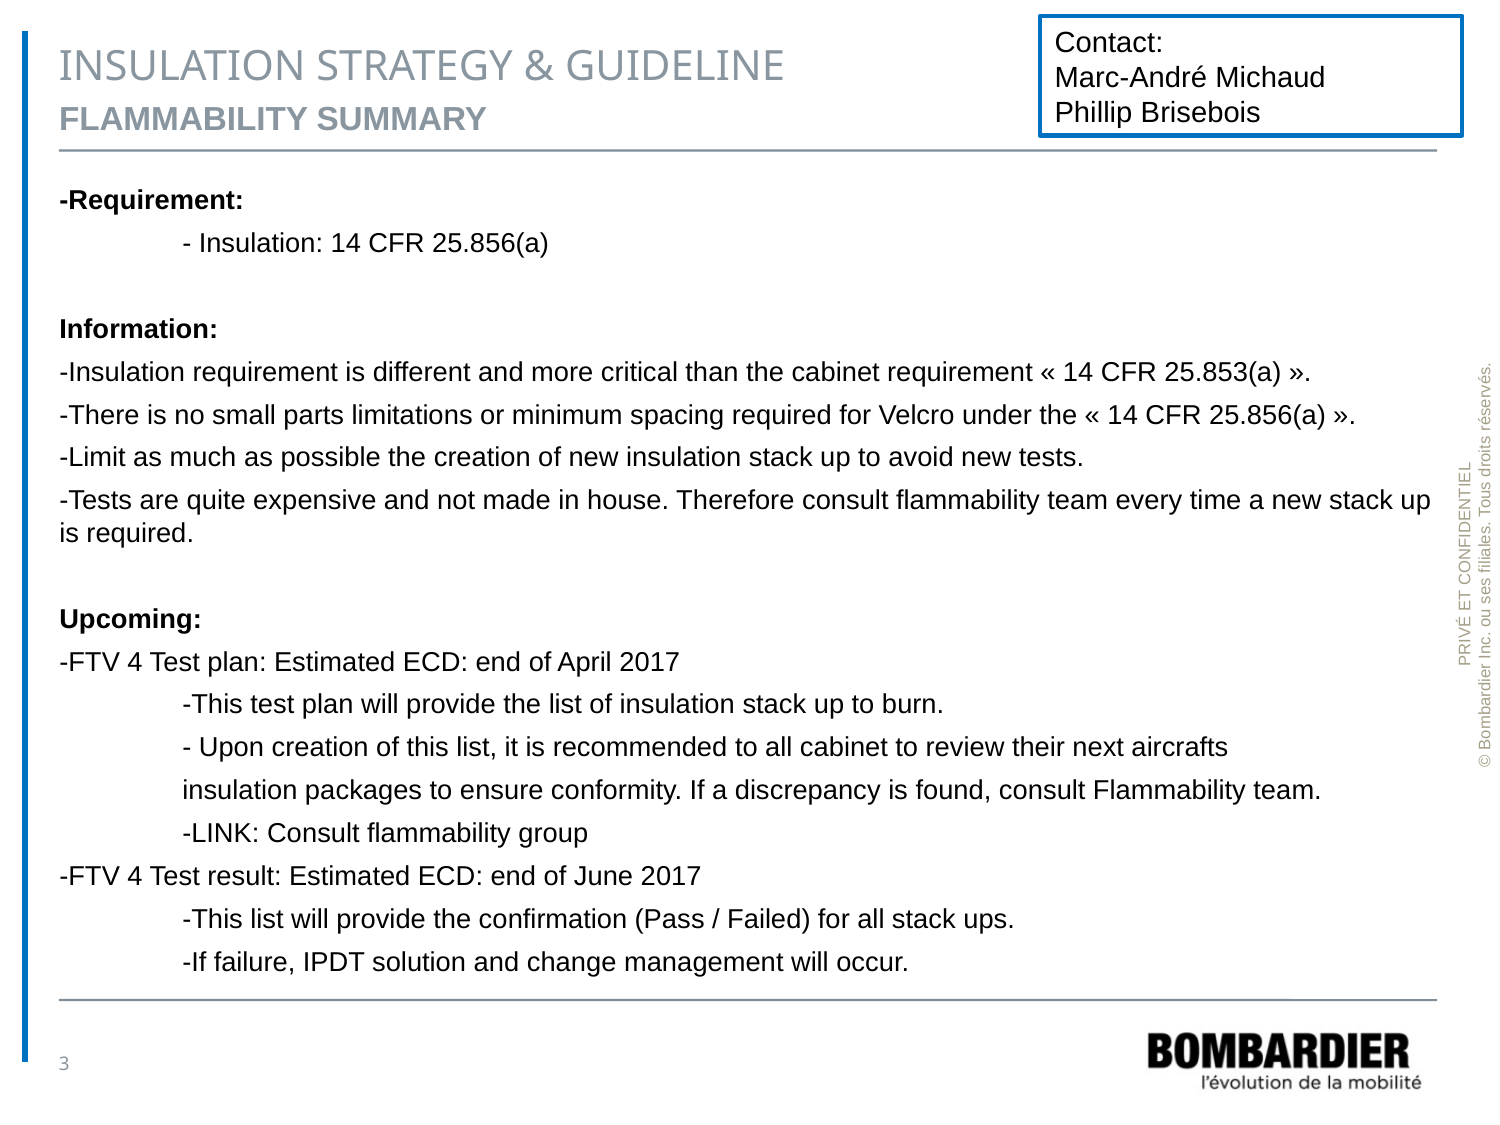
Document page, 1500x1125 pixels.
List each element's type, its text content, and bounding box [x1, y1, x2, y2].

text_box Contact: Marc-André Michaud Phillip Brisebois [1039, 16, 1463, 136]
list Flammability Summary [59, 102, 1436, 138]
list -Requirement: - Insulation: 14 CFR 25.856(a) Information: -Insulation requirement is different and more critical than the cabinet requirement « 14 CFR 25.853(a) ». -There is no small parts limitations or minimum spacing required for Velcro under the « 14 CFR 25.856(a) ». -Limit as much as possible the creation of new insulation stack up to avoid new tests. -Tests are quite expensive and not made in house. Therefore consult flammability team every time a new stack up is required. Upcoming: -FTV 4 Test plan: Estimated ECD: end of April 2017 -This test plan will provide the list of insulation stack up to burn. - Upon creation of this list, it is recommended to all cabinet to review their next aircrafts insulation packages to ensure conformity. If a discrepancy is found, consult Flammability team. -LINK: Consult flammability group -FTV 4 Test result: Estimated ECD: end of June 2017 -This list will provide the confirmation (Pass / Failed) for all stack ups. -If failure, IPDT solution and change management will occur. [59, 174, 1463, 992]
picture [1101, 1014, 1492, 1123]
title INSULATION STRATEGY & GUIDELINE [58, 30, 1039, 102]
slide_number 3 [59, 1035, 113, 1094]
